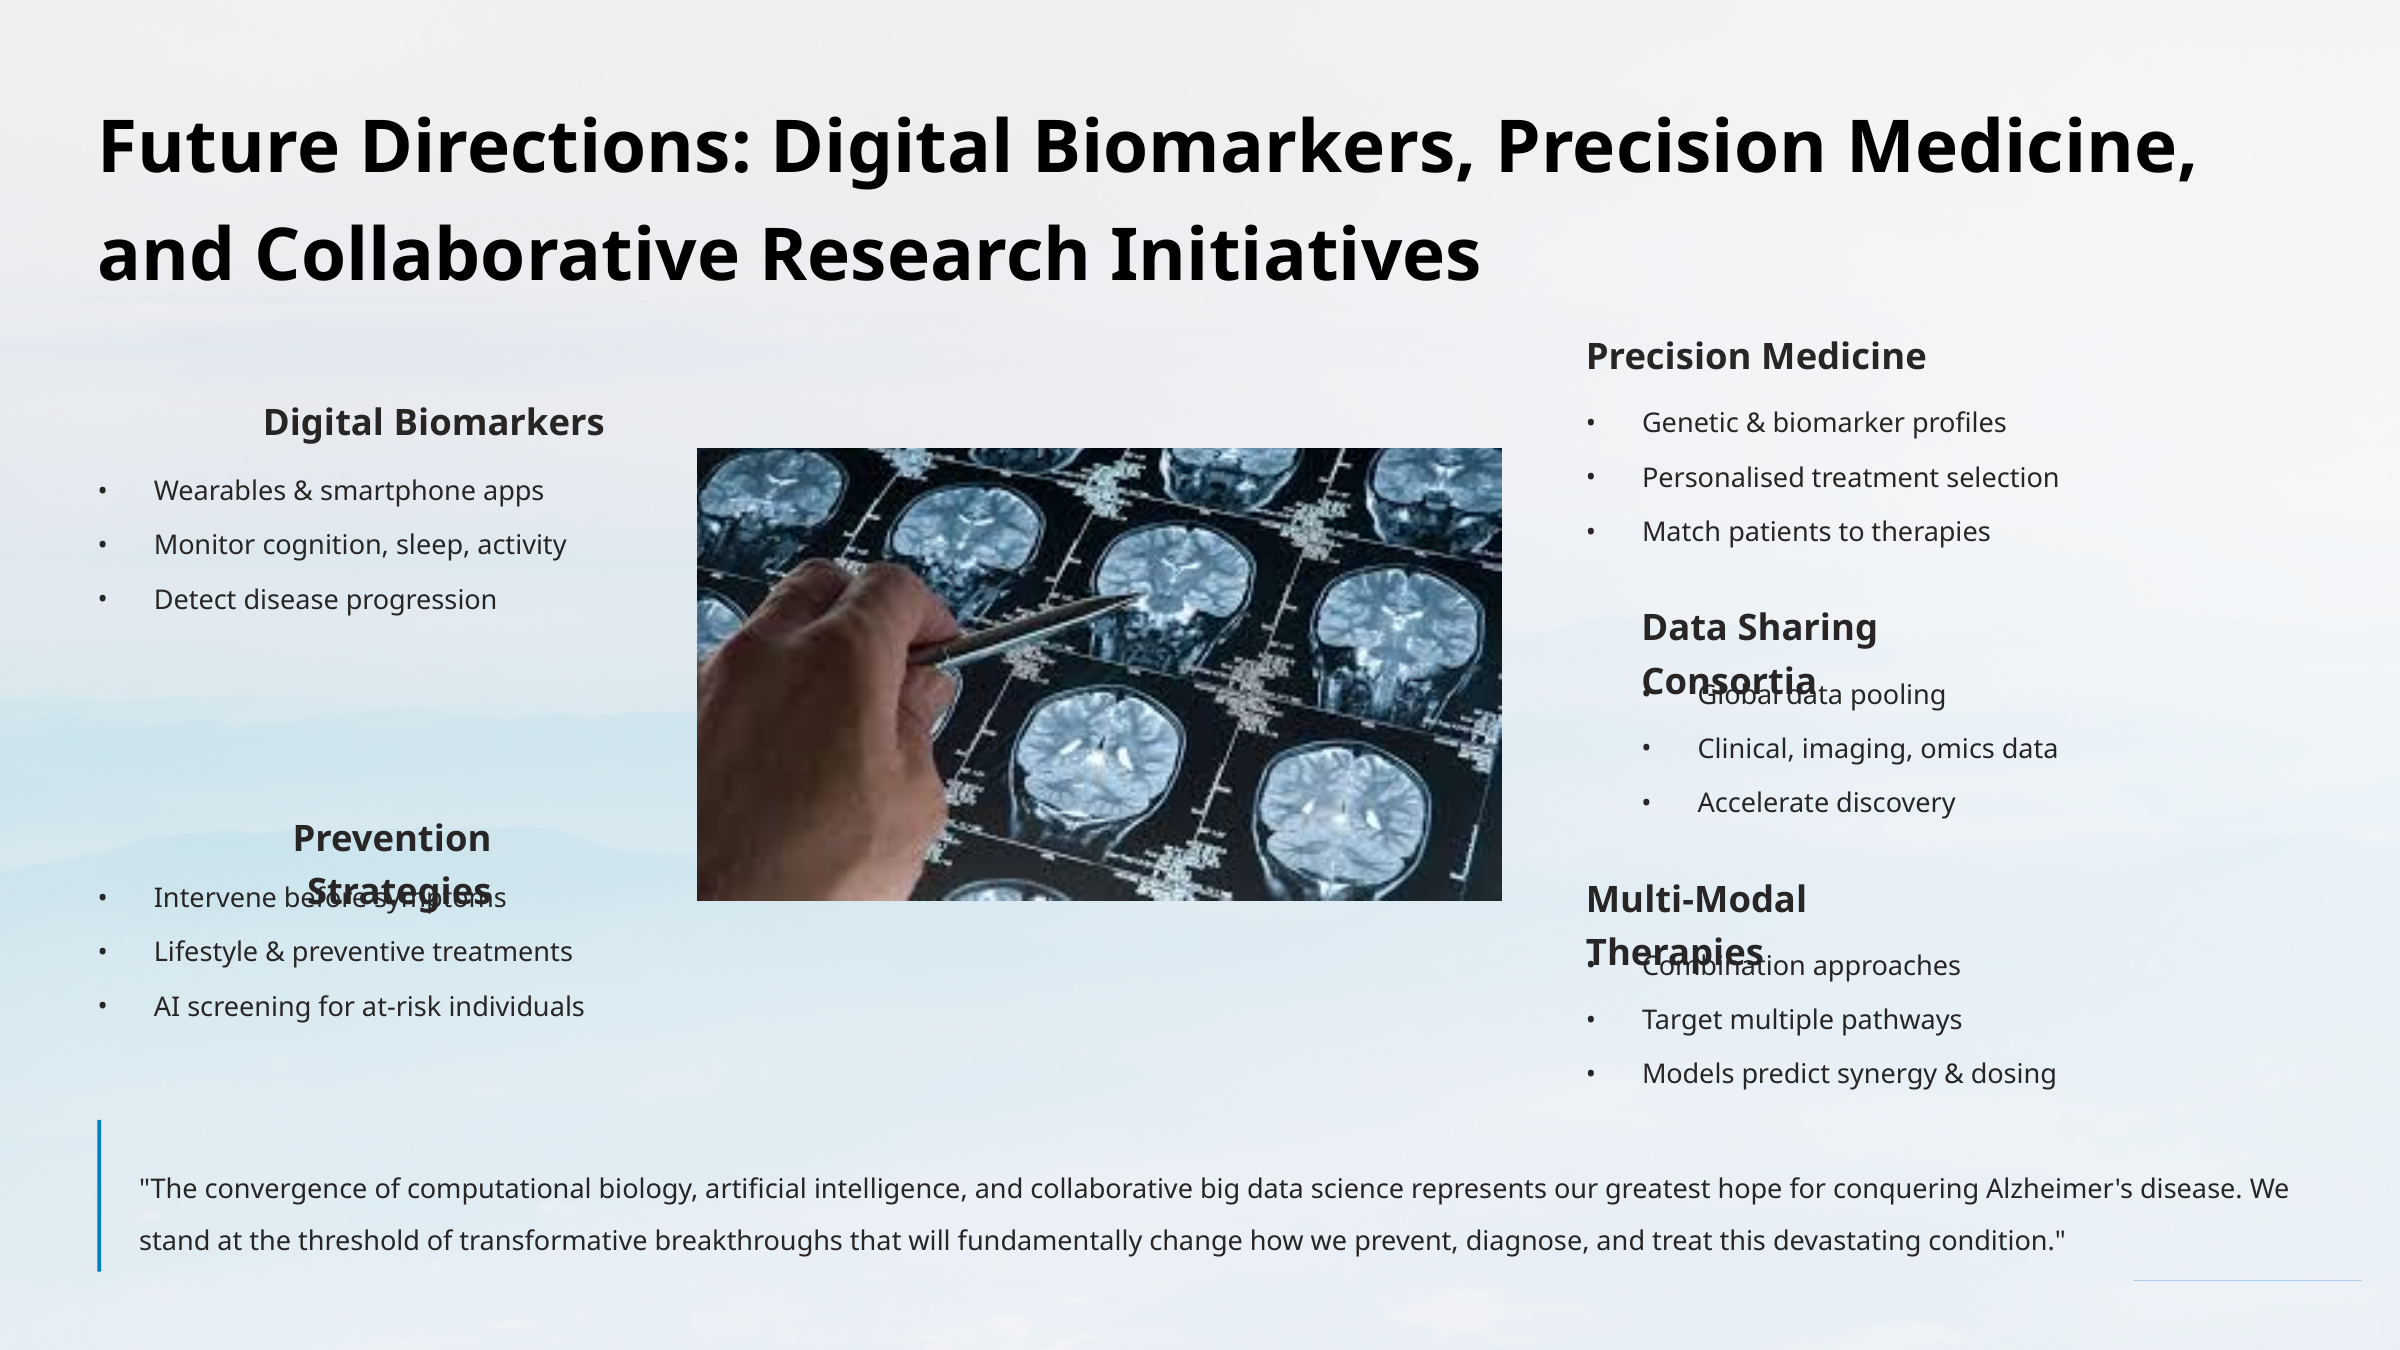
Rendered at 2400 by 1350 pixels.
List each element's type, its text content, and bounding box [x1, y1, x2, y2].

picture [697, 448, 1502, 901]
text_box Multi-Modal Therapies [1585, 866, 1976, 912]
text_box Global data pooling [1641, 657, 2303, 702]
text_box Lifestyle & preventive treatments [97, 914, 815, 960]
text_box [97, 1119, 102, 1272]
text_box Precision Medicine [1585, 323, 1952, 370]
text_box AI screening for at-risk individuals [97, 969, 815, 1014]
text_box Prevention Strategies [126, 805, 492, 851]
picture [2106, 1271, 2389, 1339]
text_box Combination approaches [1585, 928, 2303, 973]
text_box Personalised treatment selection [1585, 440, 2303, 485]
text_box Digital Biomarkers [239, 388, 606, 435]
text_box Models predict synergy & dosing [1585, 1037, 2303, 1082]
text_box Wearables & smartphone apps [97, 453, 692, 499]
text_box Data Sharing Consortia [1641, 594, 2033, 641]
text_box Match patients to therapies [1585, 494, 2303, 540]
text_box Detect disease progression [97, 562, 692, 607]
text_box Intervene before symptoms [97, 860, 695, 906]
text_box Accelerate discovery [1641, 765, 2303, 811]
text_box Target multiple pathways [1585, 982, 2303, 1028]
text_box Monitor cognition, sleep, activity [97, 508, 692, 553]
text_box "The convergence of computational biology, artificial intelligence, and collaborative big data science represents our greatest hope for conquering Alzheimer's disease. We stand at the threshold of transformative breakthroughs that will fundamentally change how we prevent, diagnose, and treat this devastating condition." [139, 1151, 2303, 1241]
text_box Genetic & biomarker profiles [1585, 386, 2303, 431]
text_box Clinical, imaging, omics data [1641, 711, 2303, 757]
text_box Future Directions: Digital Biomarkers, Precision Medicine, and Collaborative Research Initiatives [97, 78, 2303, 262]
